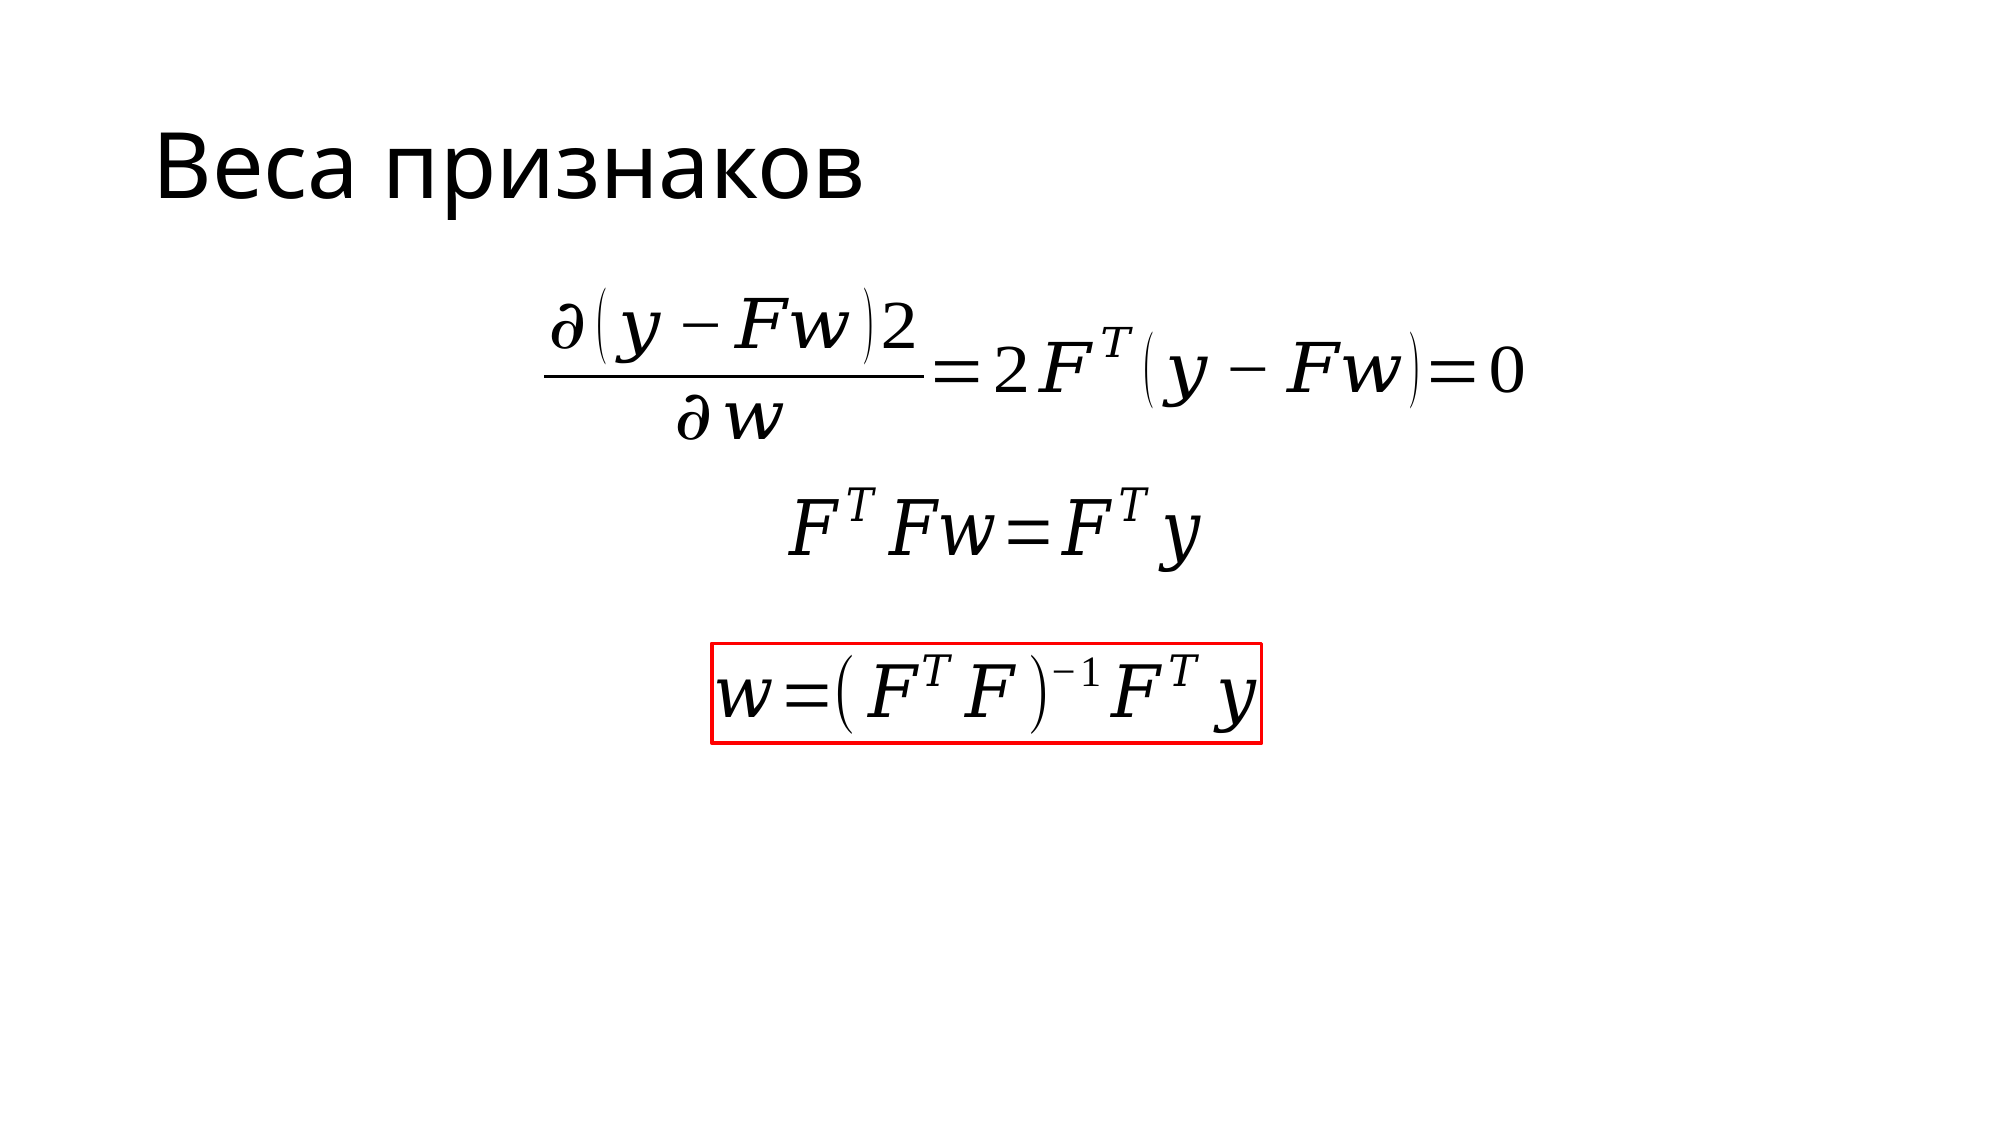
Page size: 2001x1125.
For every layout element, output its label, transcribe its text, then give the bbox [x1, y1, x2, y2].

title Веса признаков [137, 59, 1863, 278]
